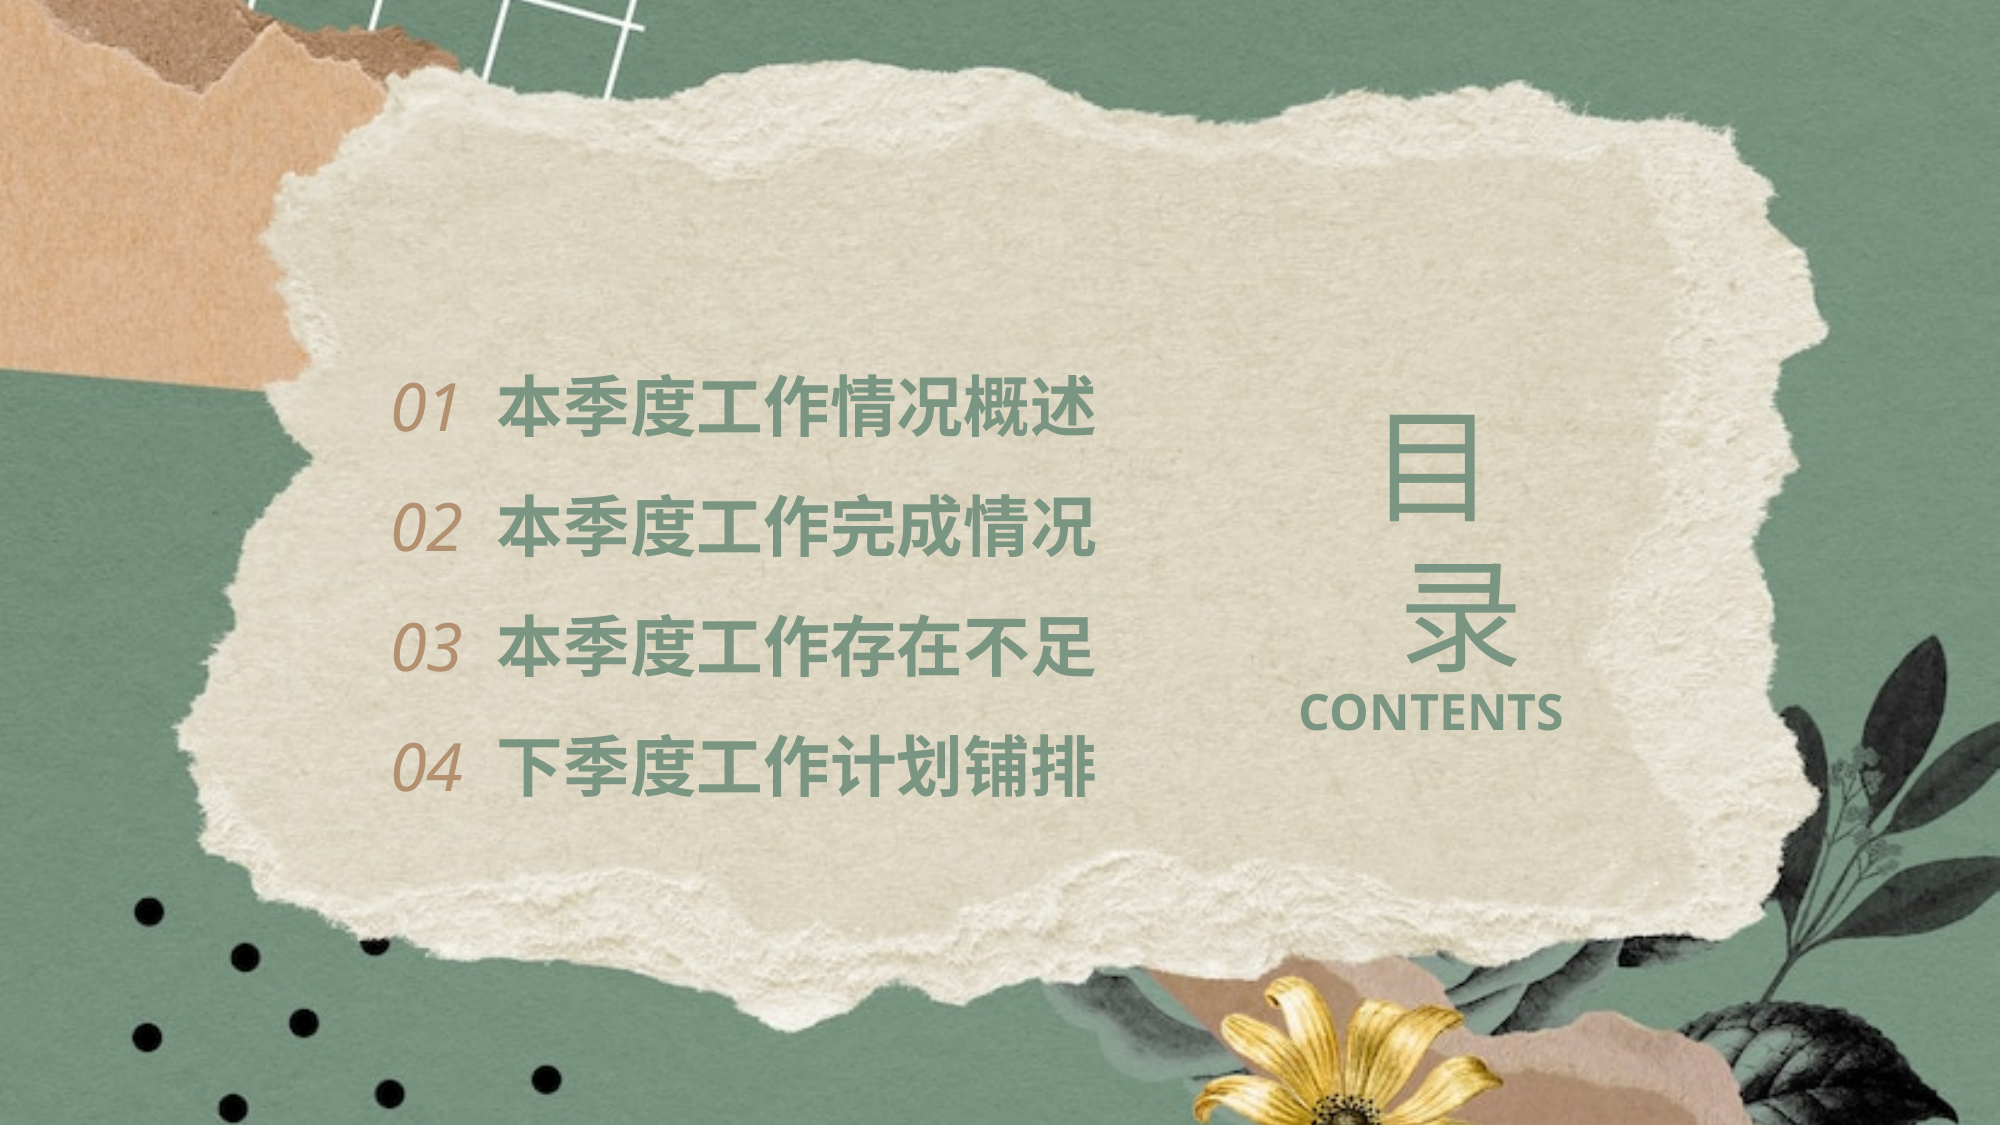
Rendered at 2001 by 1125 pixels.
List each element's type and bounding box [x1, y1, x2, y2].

text_box [1274, 380, 1603, 749]
picture [0, 0, 2000, 1125]
